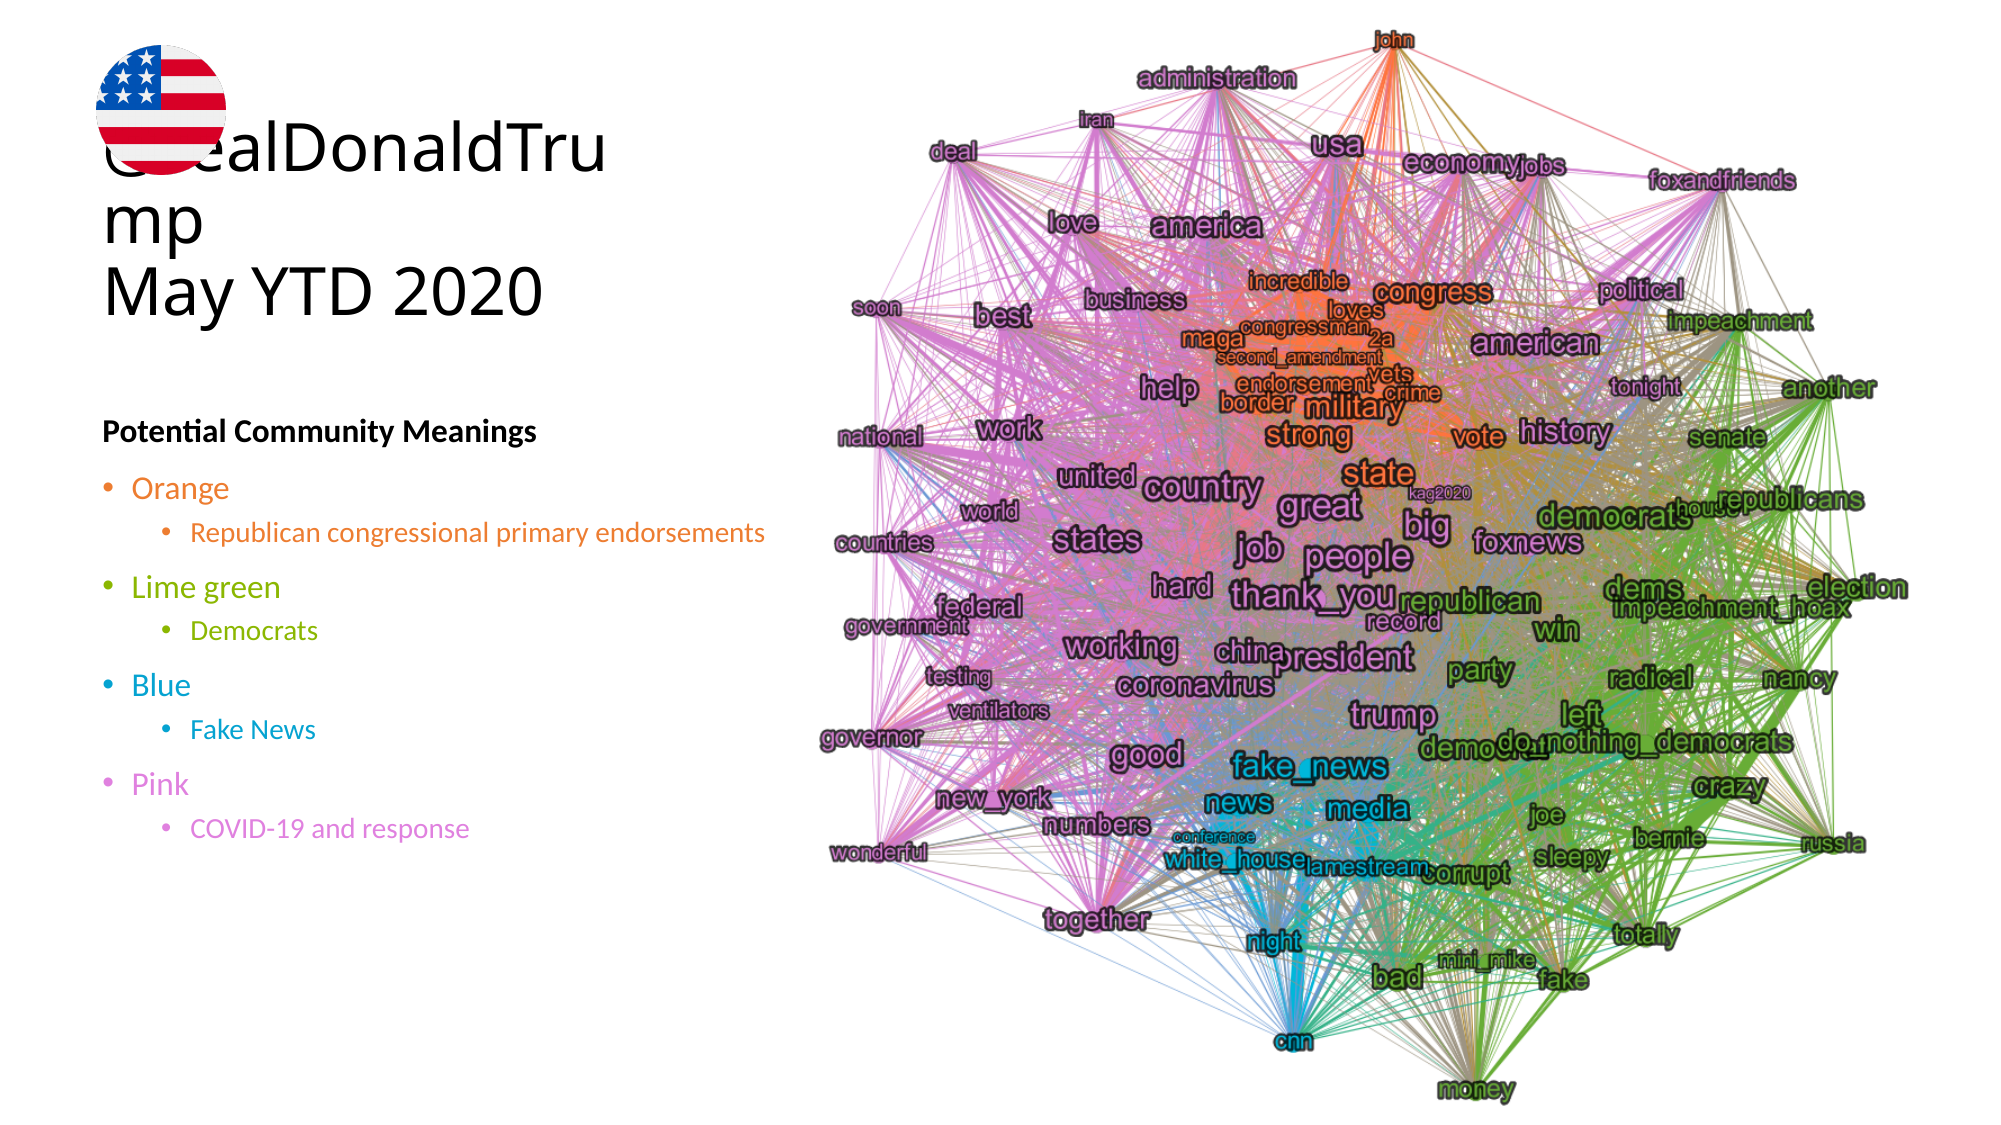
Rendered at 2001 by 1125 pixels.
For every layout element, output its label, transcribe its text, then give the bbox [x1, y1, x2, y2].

list Potential Community Meanings Orange Republican congressional primary endorsements Lime green Democrats Blue Fake News Pink COVID-19 and response [87, 345, 794, 1088]
title @realDonaldTrump May YTD 2020 [87, 75, 669, 338]
picture [813, 19, 1913, 1106]
picture [96, 45, 226, 176]
